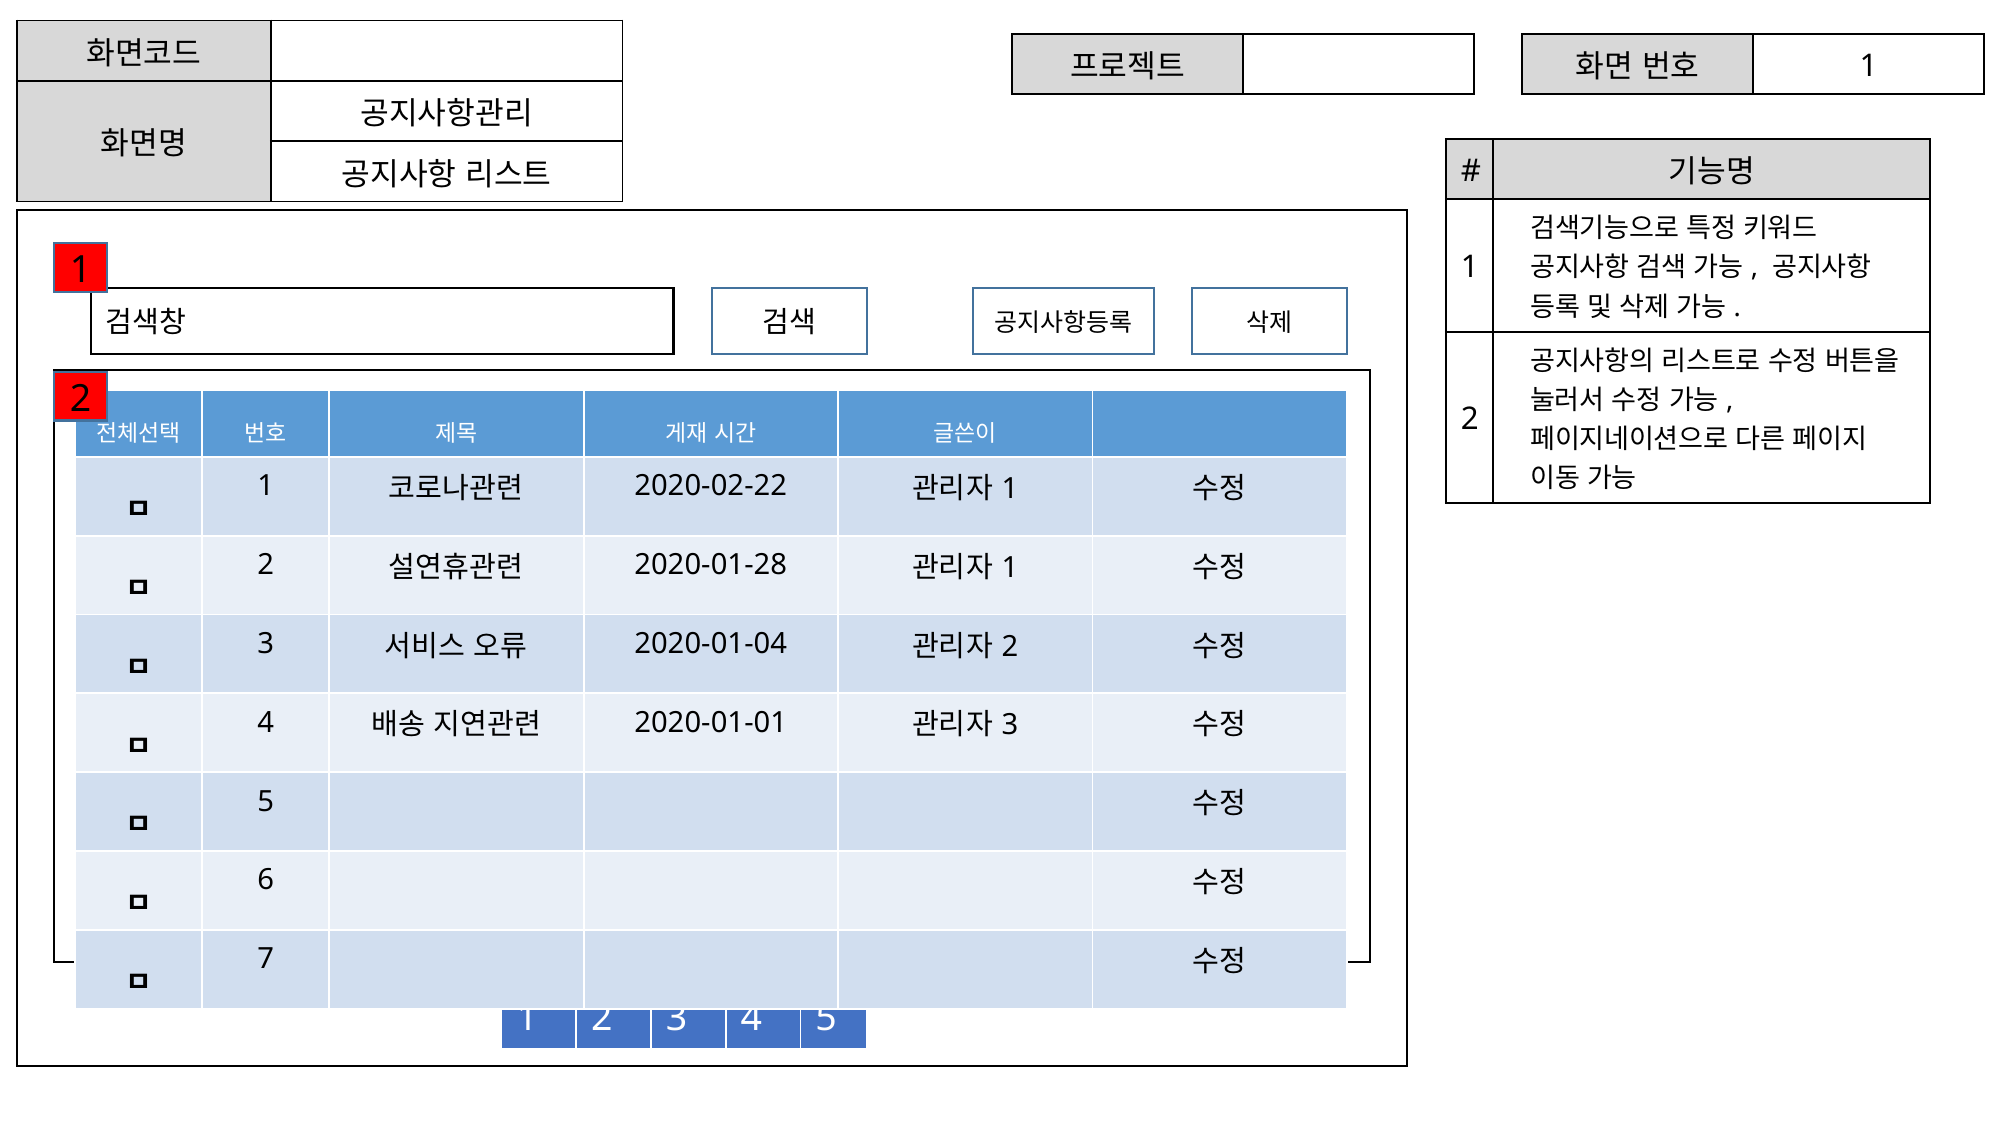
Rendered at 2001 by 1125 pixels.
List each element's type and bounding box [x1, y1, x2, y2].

table_cell [585, 458, 837, 535]
table_cell [839, 852, 1092, 929]
table_cell [330, 773, 583, 850]
table_cell [76, 773, 201, 850]
table_cell [585, 773, 837, 850]
table_cell [839, 458, 1092, 535]
table_cell [839, 615, 1092, 692]
table_cell [1093, 615, 1346, 692]
table_cell [203, 931, 328, 1008]
text_box [16, 209, 1408, 1067]
table_cell [76, 537, 201, 614]
table_header [76, 391, 201, 456]
table_cell [18, 82, 270, 201]
table_header [330, 391, 583, 456]
table_cell [76, 852, 201, 929]
table_cell [330, 931, 583, 1008]
table_header [585, 391, 837, 456]
table_header [1093, 391, 1346, 456]
table_cell [330, 537, 583, 614]
table_cell [203, 615, 328, 692]
table_cell [839, 931, 1092, 1008]
table_header [1244, 35, 1473, 93]
table_cell [585, 537, 837, 614]
table_cell [1093, 931, 1346, 1008]
table_header [502, 1010, 575, 1048]
table_cell [272, 142, 622, 201]
table_cell [76, 615, 201, 692]
table_cell [272, 82, 622, 140]
table_header [18, 21, 270, 80]
table_cell [1447, 200, 1492, 331]
table_cell [585, 852, 837, 929]
table_header [839, 391, 1092, 456]
table_header [1523, 35, 1752, 93]
table_cell [330, 458, 583, 535]
table_cell [839, 694, 1092, 771]
table_cell [585, 931, 837, 1008]
table_cell [203, 458, 328, 535]
table_cell [330, 852, 583, 929]
table_cell [76, 458, 201, 535]
table_cell [203, 694, 328, 771]
table_cell [1093, 537, 1346, 614]
table_cell [1093, 852, 1346, 929]
table_cell [203, 773, 328, 850]
table_cell [585, 694, 837, 771]
table_cell [203, 852, 328, 929]
table_cell [1494, 333, 1929, 502]
table_header [1447, 140, 1492, 198]
table_cell [585, 615, 837, 692]
table_cell [1093, 694, 1346, 771]
table_cell [330, 694, 583, 771]
table_header [801, 1010, 866, 1048]
table_header [203, 391, 328, 456]
table_header [727, 1010, 800, 1048]
table_header [1013, 35, 1242, 93]
table_header [577, 1010, 650, 1048]
table_cell [76, 931, 201, 1008]
table_cell [1447, 333, 1492, 502]
table_header [1754, 35, 1983, 93]
table_cell [839, 537, 1092, 614]
table_cell [203, 537, 328, 614]
table_cell [330, 615, 583, 692]
table_cell [1494, 200, 1929, 331]
table_cell [839, 773, 1092, 850]
table_cell [1093, 773, 1346, 850]
table_header [272, 21, 622, 80]
table_cell [1093, 458, 1346, 535]
table_header [1494, 140, 1929, 198]
table_header [652, 1010, 725, 1048]
table_cell [76, 694, 201, 771]
